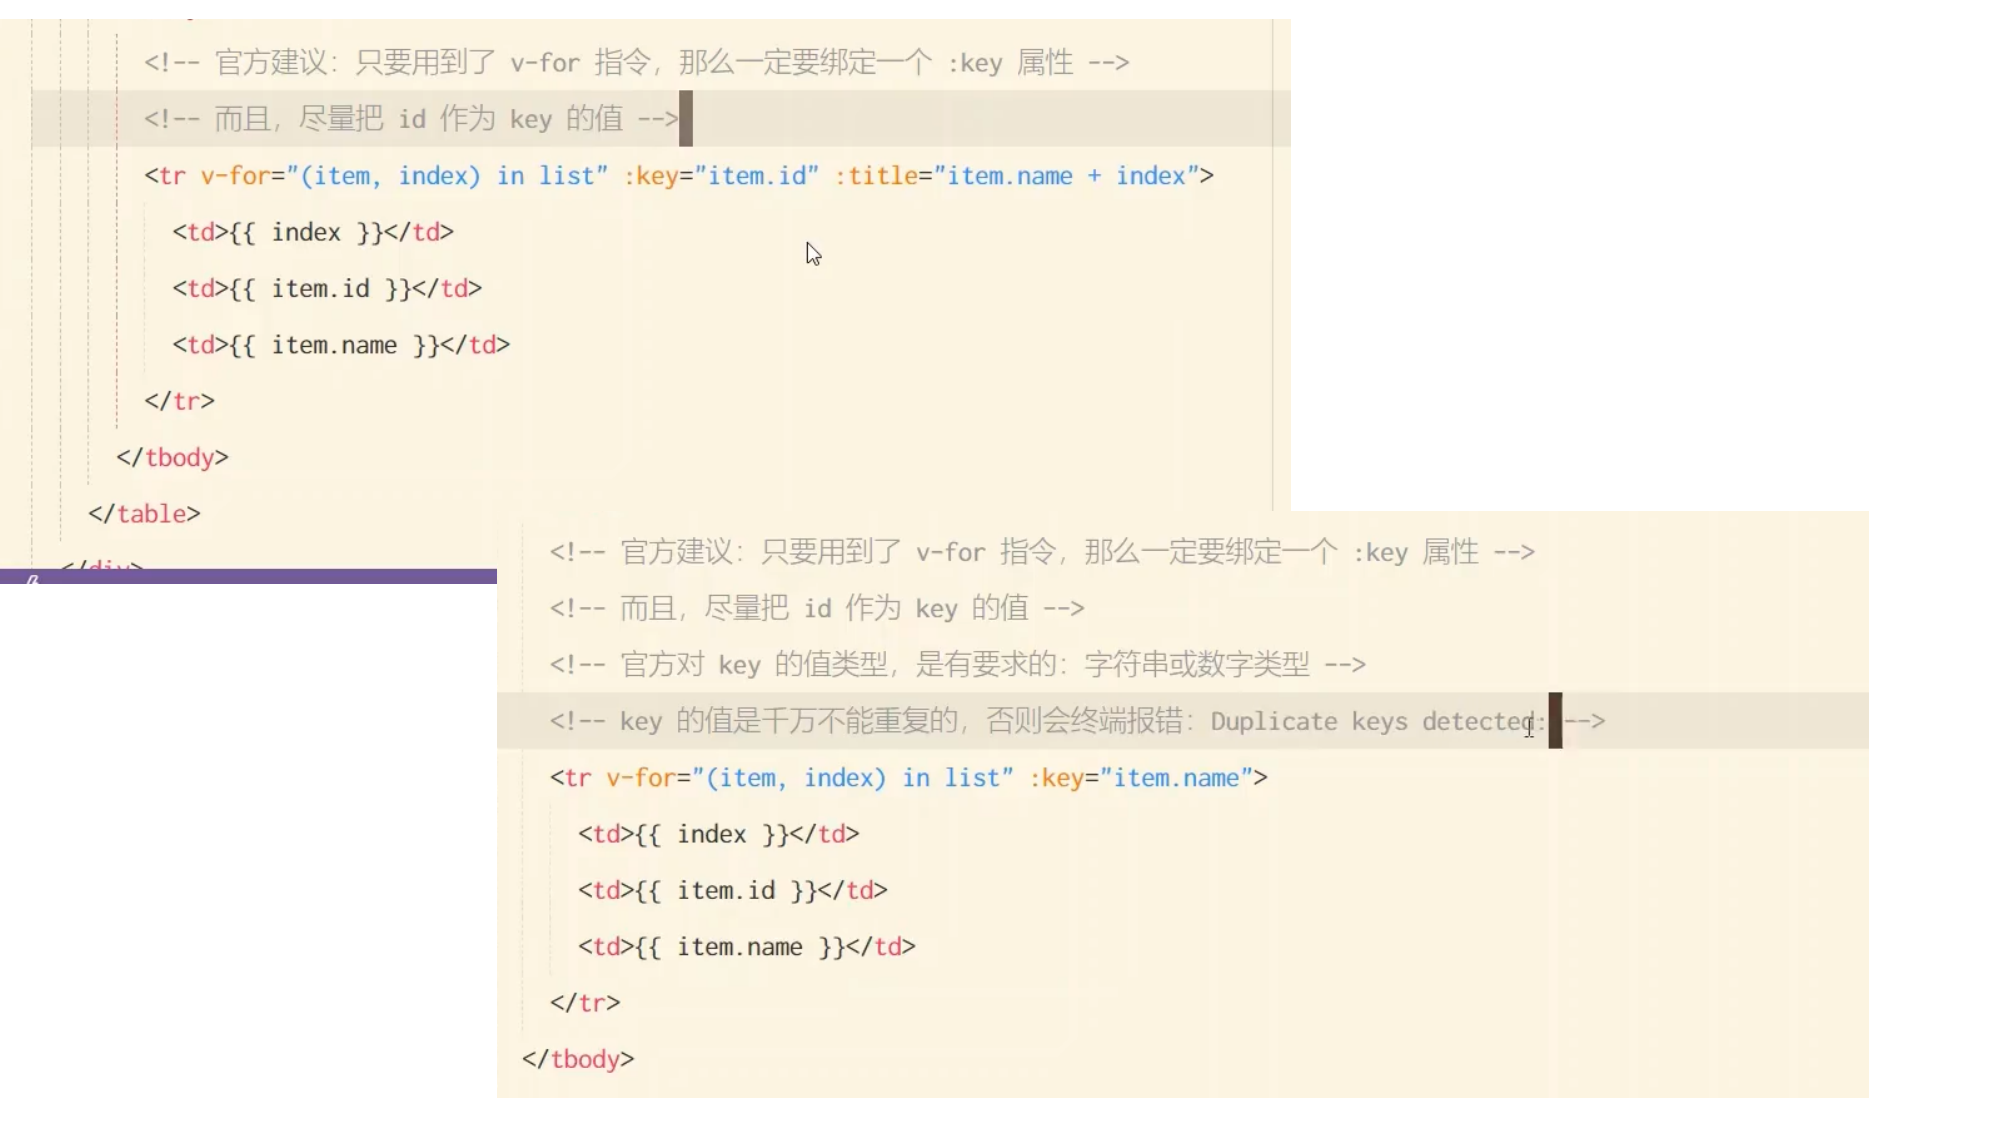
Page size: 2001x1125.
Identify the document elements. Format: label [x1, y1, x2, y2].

picture [0, 19, 1869, 1098]
